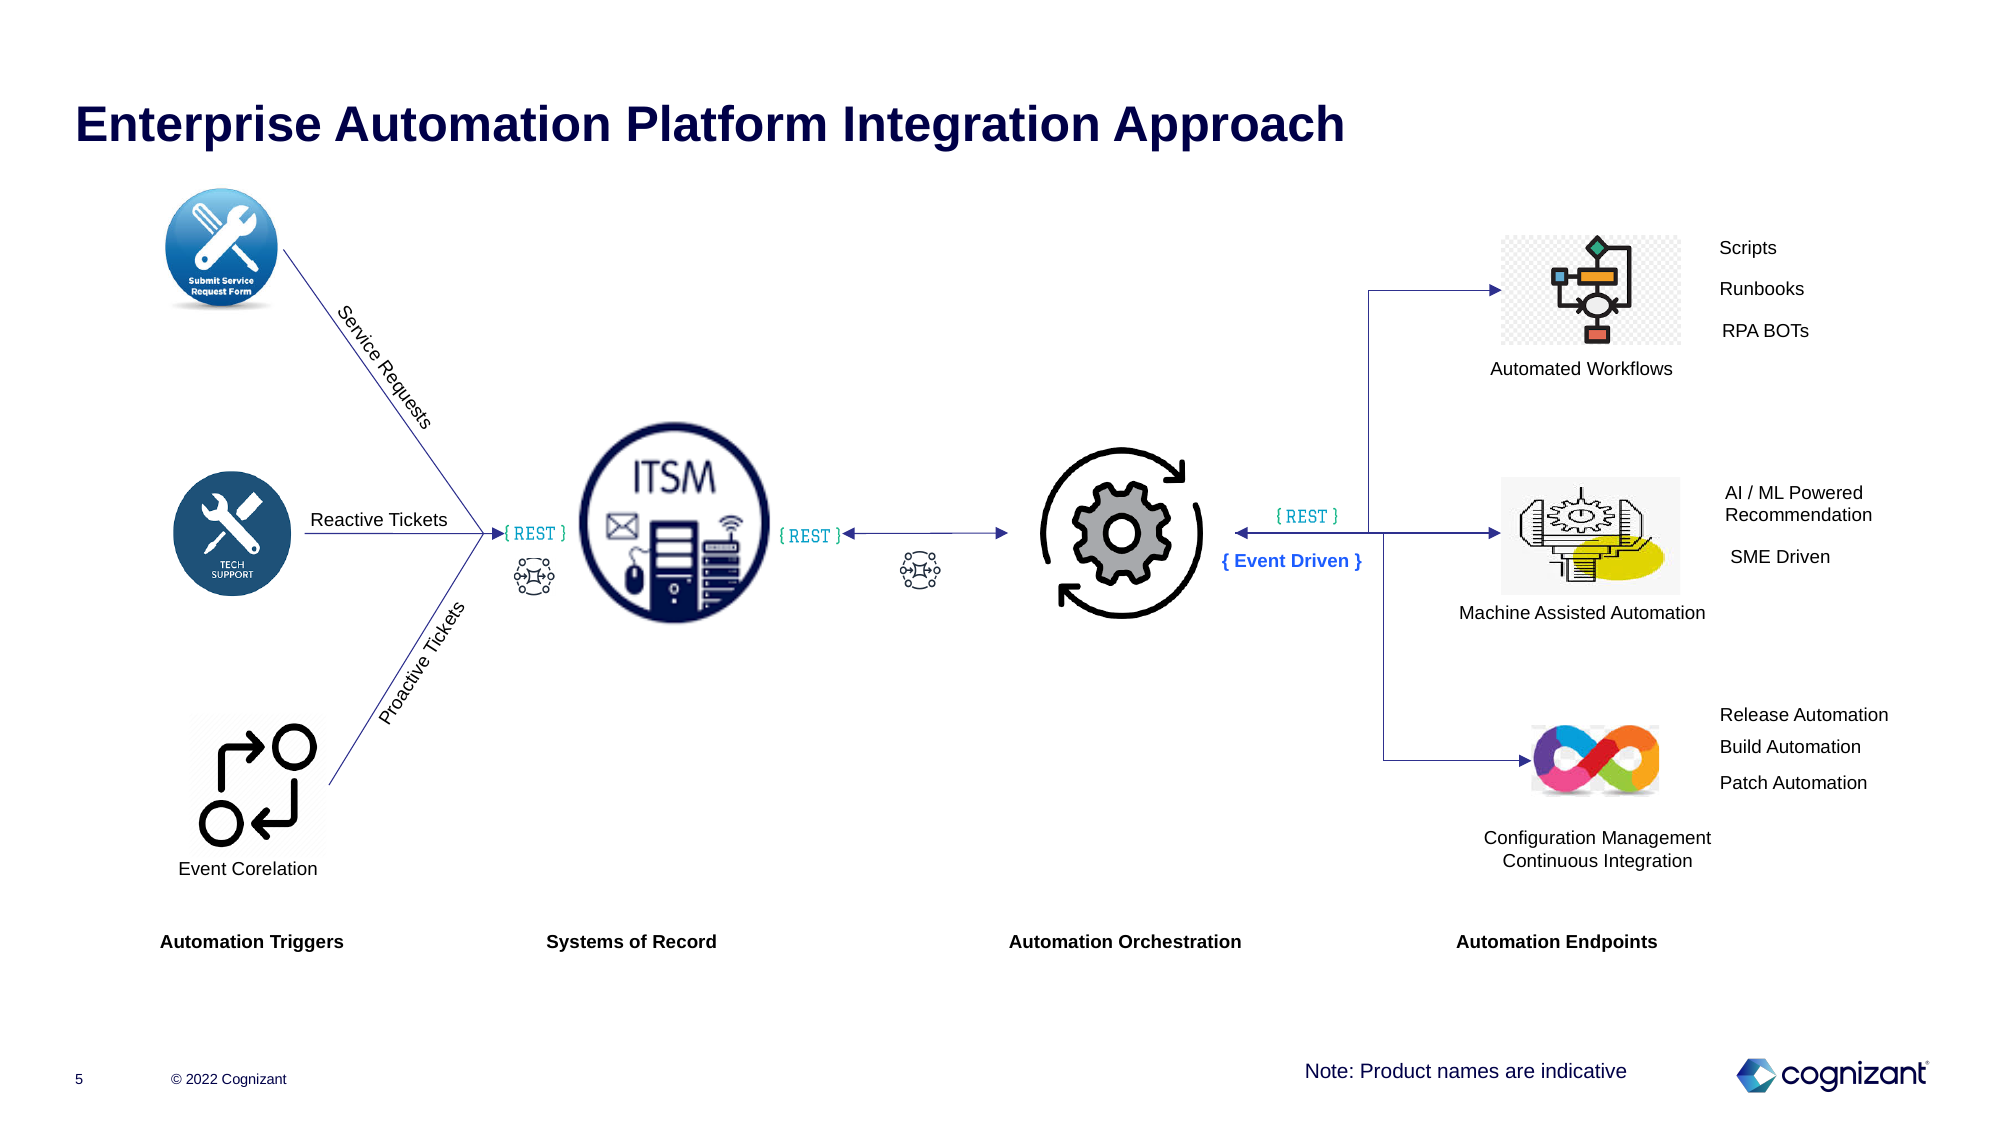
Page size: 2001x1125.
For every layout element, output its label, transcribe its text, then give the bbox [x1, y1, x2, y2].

title Enterprise Automation Platform Integration Approach [75, 91, 1848, 142]
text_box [159, 183, 1890, 953]
text_box Note: Product names are indicative [1304, 1057, 1628, 1083]
picture [1719, 1042, 1943, 1109]
footer © 2022 Cognizant [171, 1056, 368, 1088]
slide_number 5 [75, 1056, 133, 1088]
